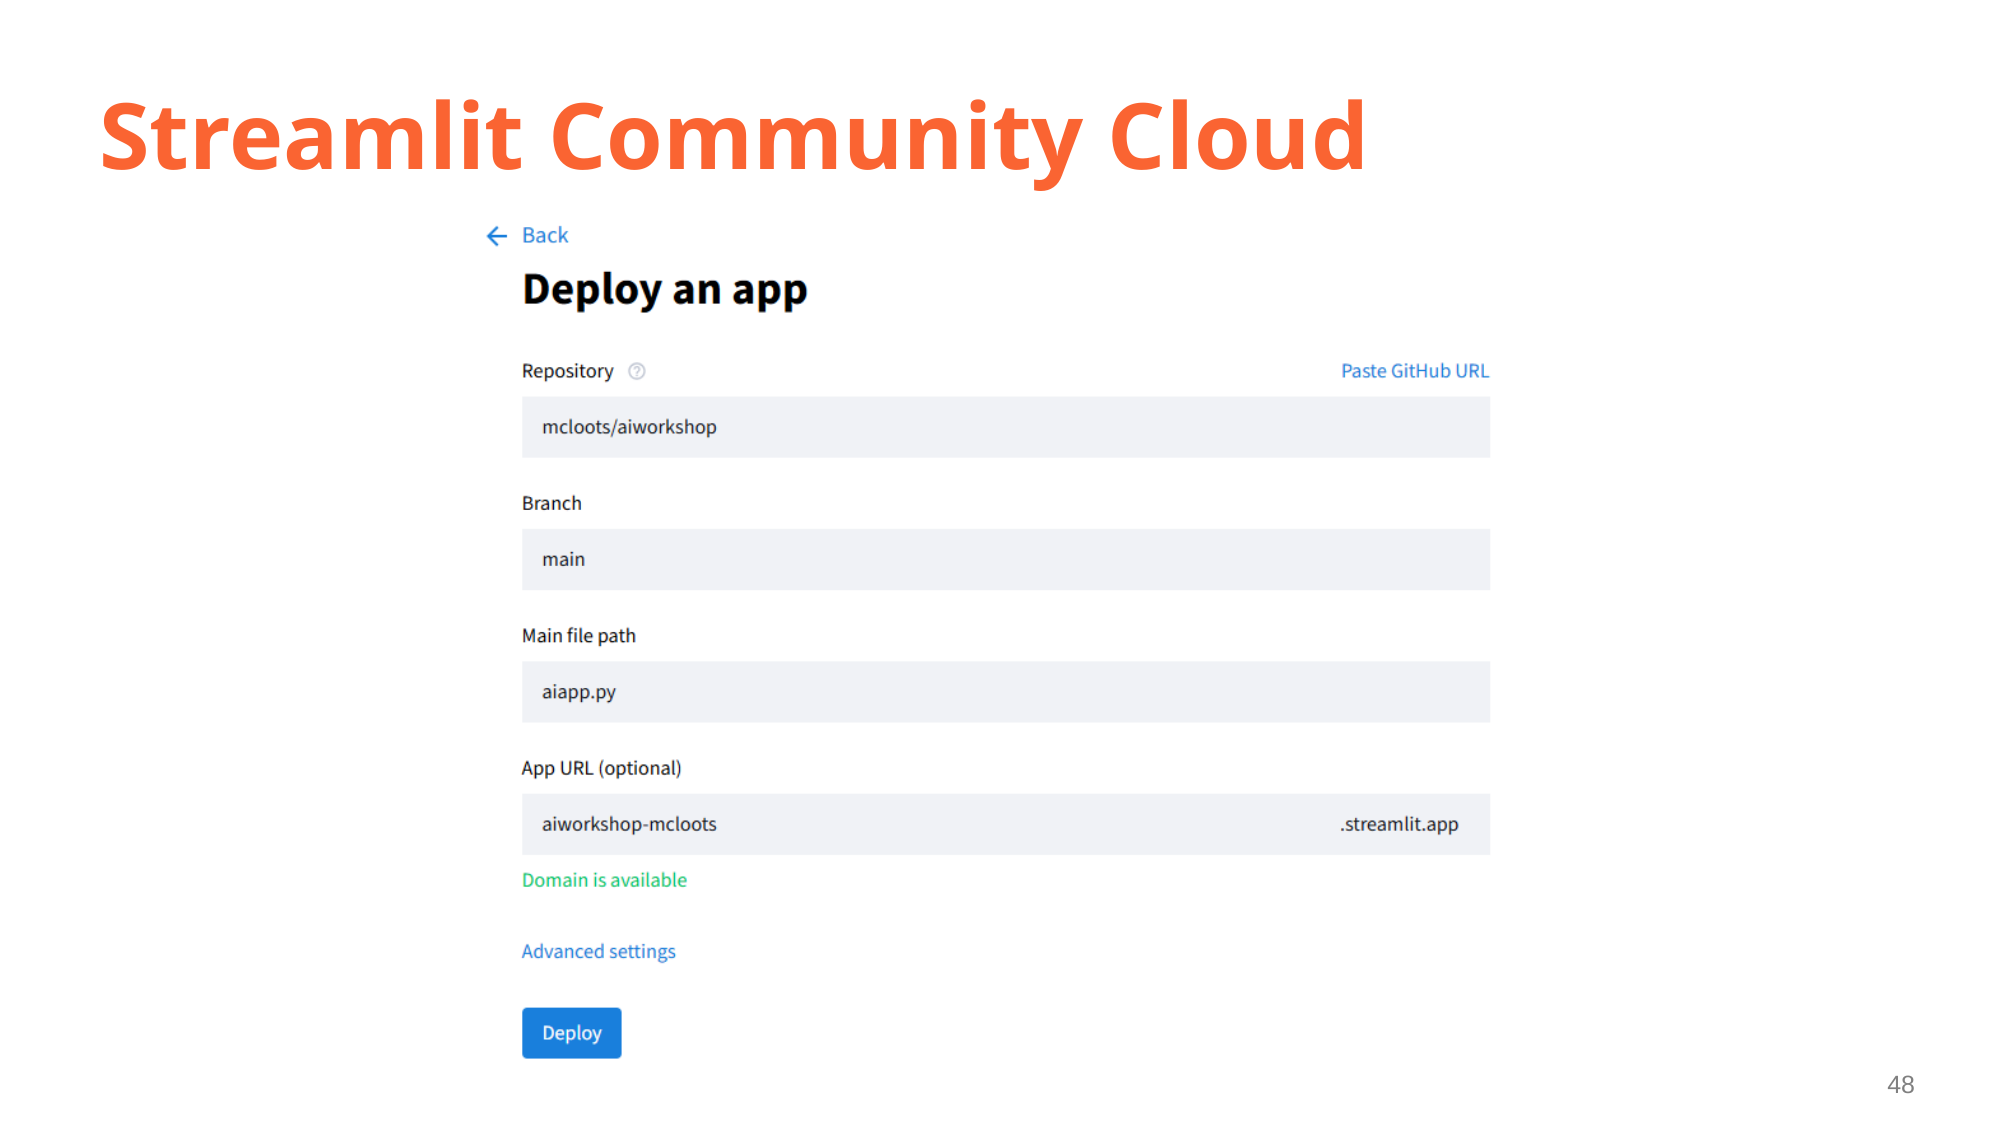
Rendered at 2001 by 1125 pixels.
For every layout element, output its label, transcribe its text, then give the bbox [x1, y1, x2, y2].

title Streamlit Community Cloud [84, 49, 1916, 233]
picture [474, 207, 1526, 1088]
slide_number 48 [1815, 1061, 1916, 1107]
